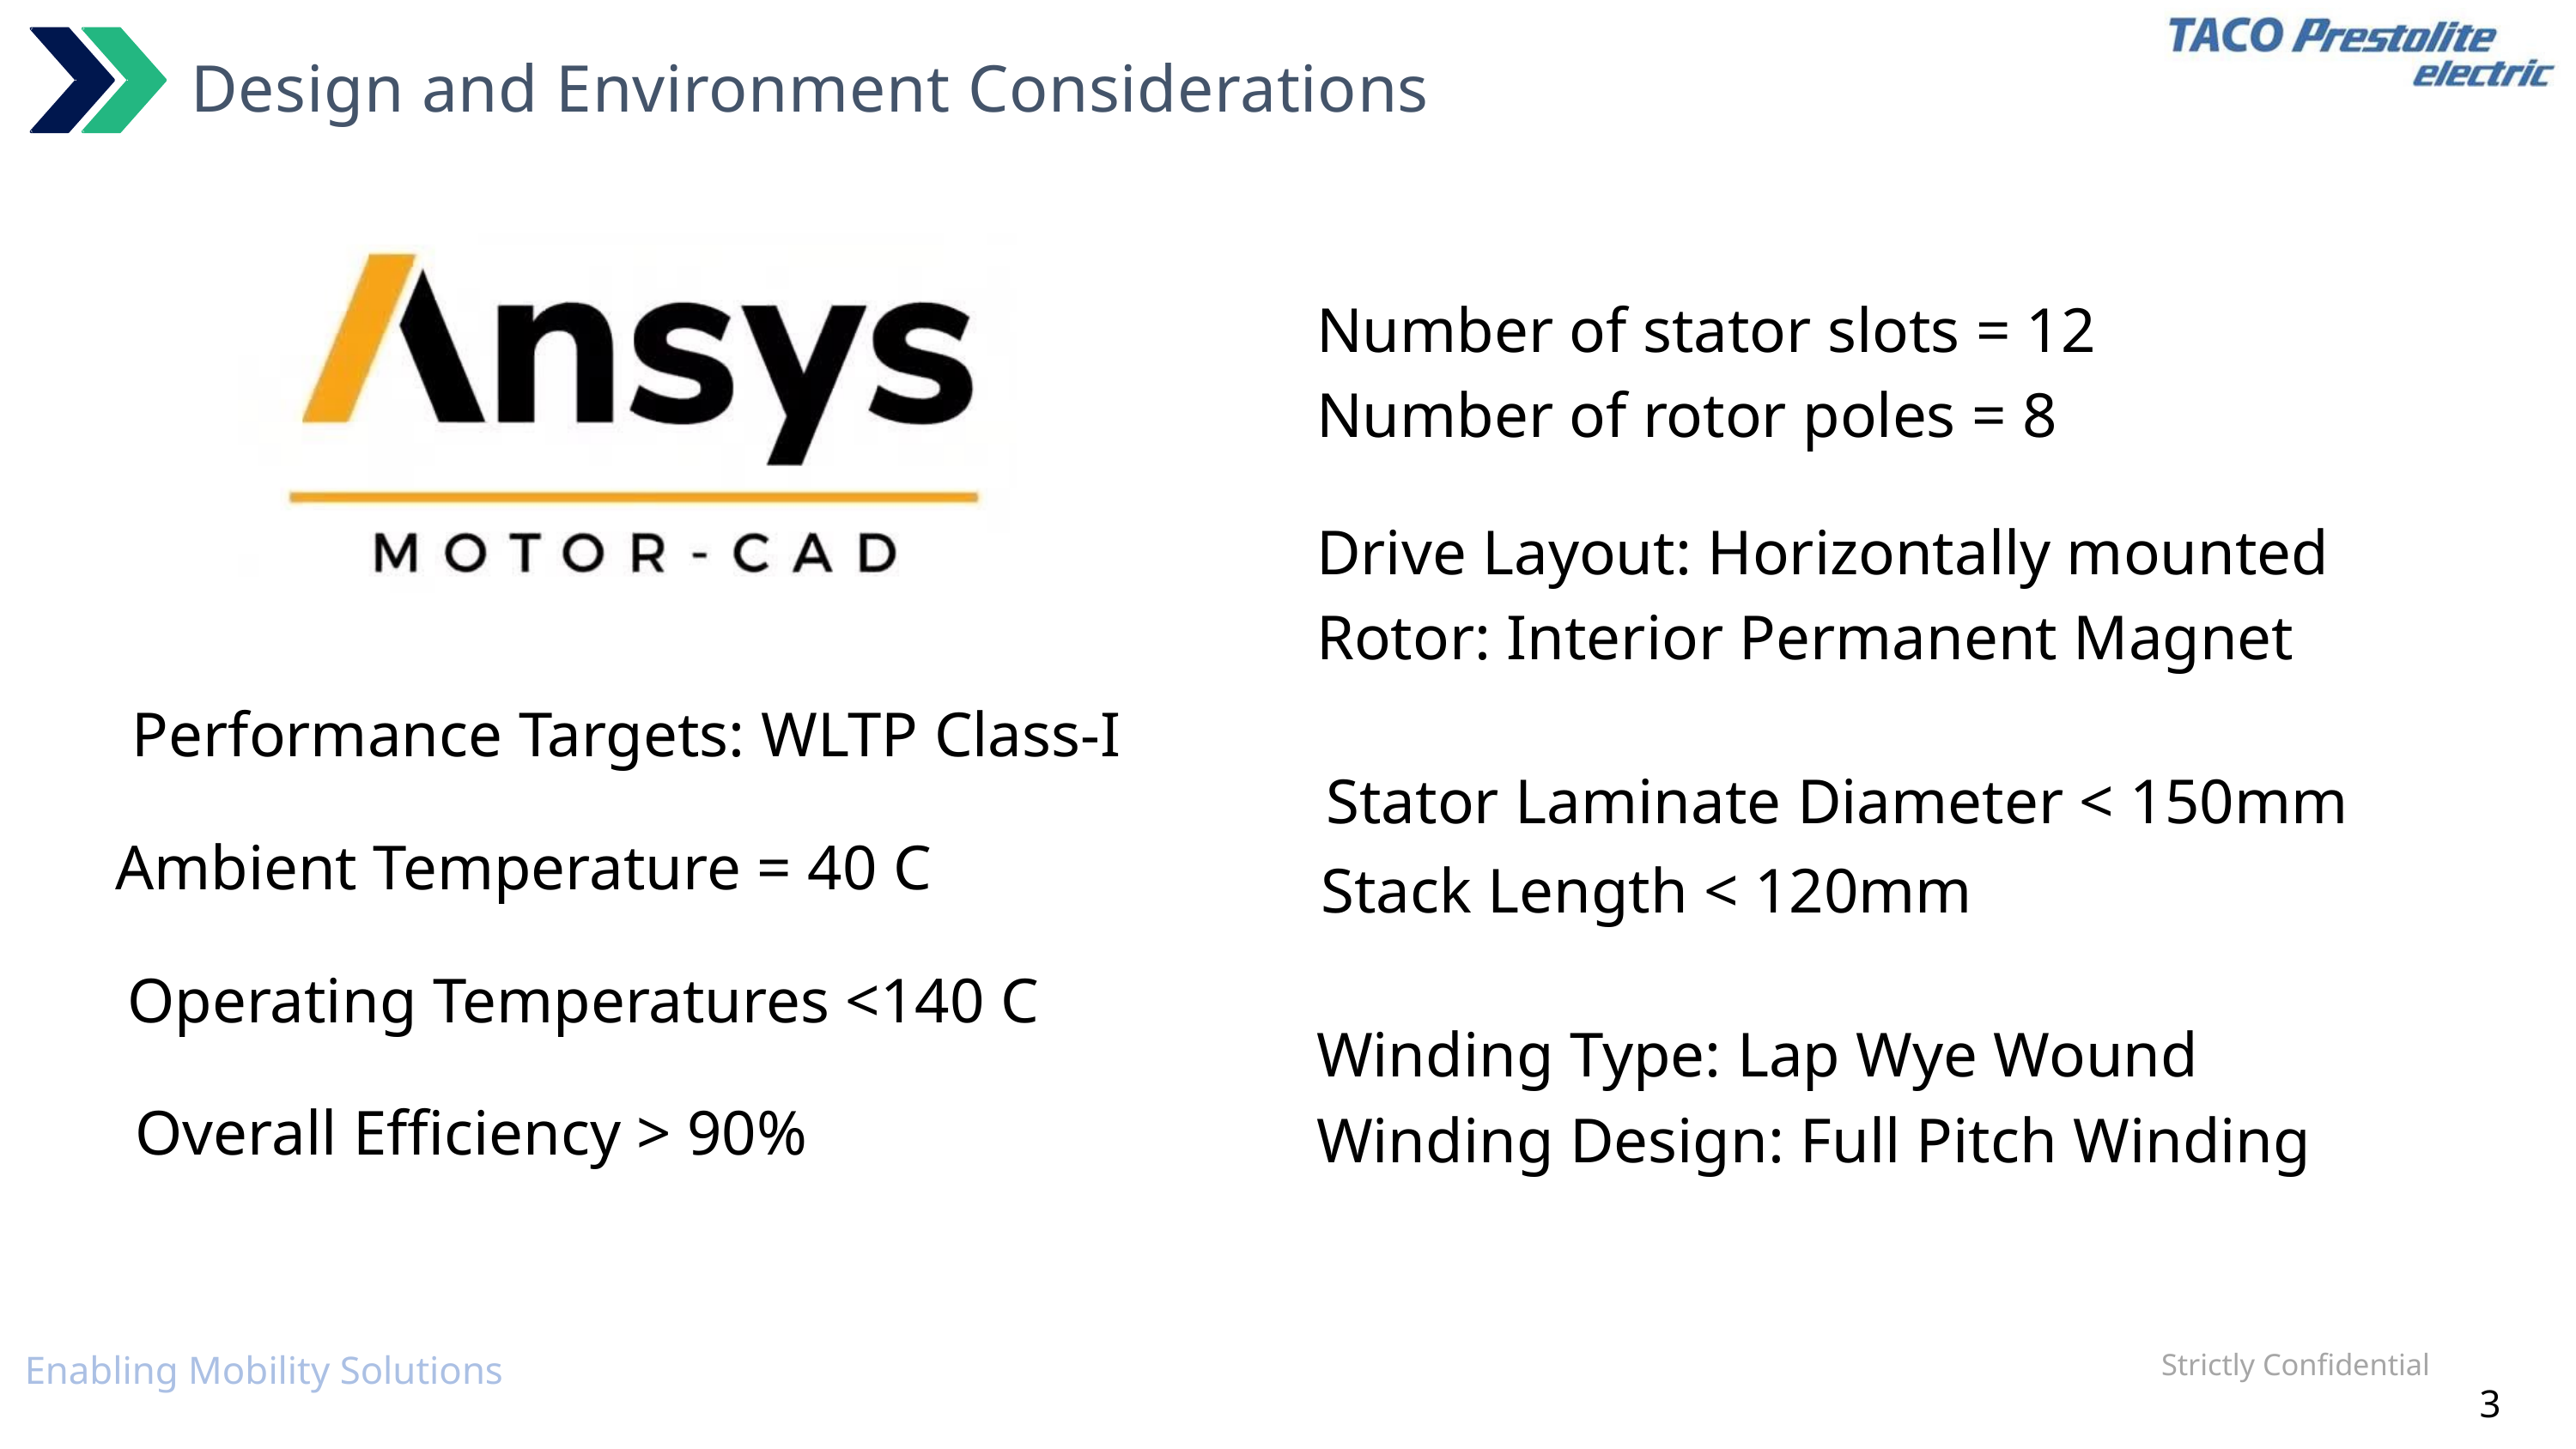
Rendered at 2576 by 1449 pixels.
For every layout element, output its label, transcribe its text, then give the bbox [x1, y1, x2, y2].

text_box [29, 27, 116, 134]
text_box Overall Efficiency > 90% [115, 1082, 829, 1167]
text_box Drive Layout: Horizontally mounted Rotor: Interior Permanent Magnet [1316, 501, 2363, 672]
text_box Operating Temperatures <140 C [115, 949, 1053, 1035]
text_box Enabling Mobility Solutions [0, 1350, 504, 1391]
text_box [116, 27, 167, 134]
text_box Design and Environment Considerations [191, 55, 2022, 125]
text_box Performance Targets: WLTP Class-I [115, 683, 1139, 769]
text_box Stator Laminate Diameter < 150mm [1316, 750, 2360, 836]
text_box Winding Type: Lap Wye Wound Winding Design: Full Pitch Winding [1316, 1004, 2325, 1175]
text_box [237, 233, 1017, 593]
text_box [2164, 8, 2561, 87]
text_box Stack Length < 120mm [1316, 840, 1978, 925]
text_box Ambient Temperature = 40 C [115, 816, 962, 902]
text_box Strictly Confidential [2091, 1349, 2430, 1382]
text_box Number of stator slots = 12 Number of rotor poles = 8 [1316, 278, 2108, 450]
text_box 3 [2454, 1379, 2526, 1425]
